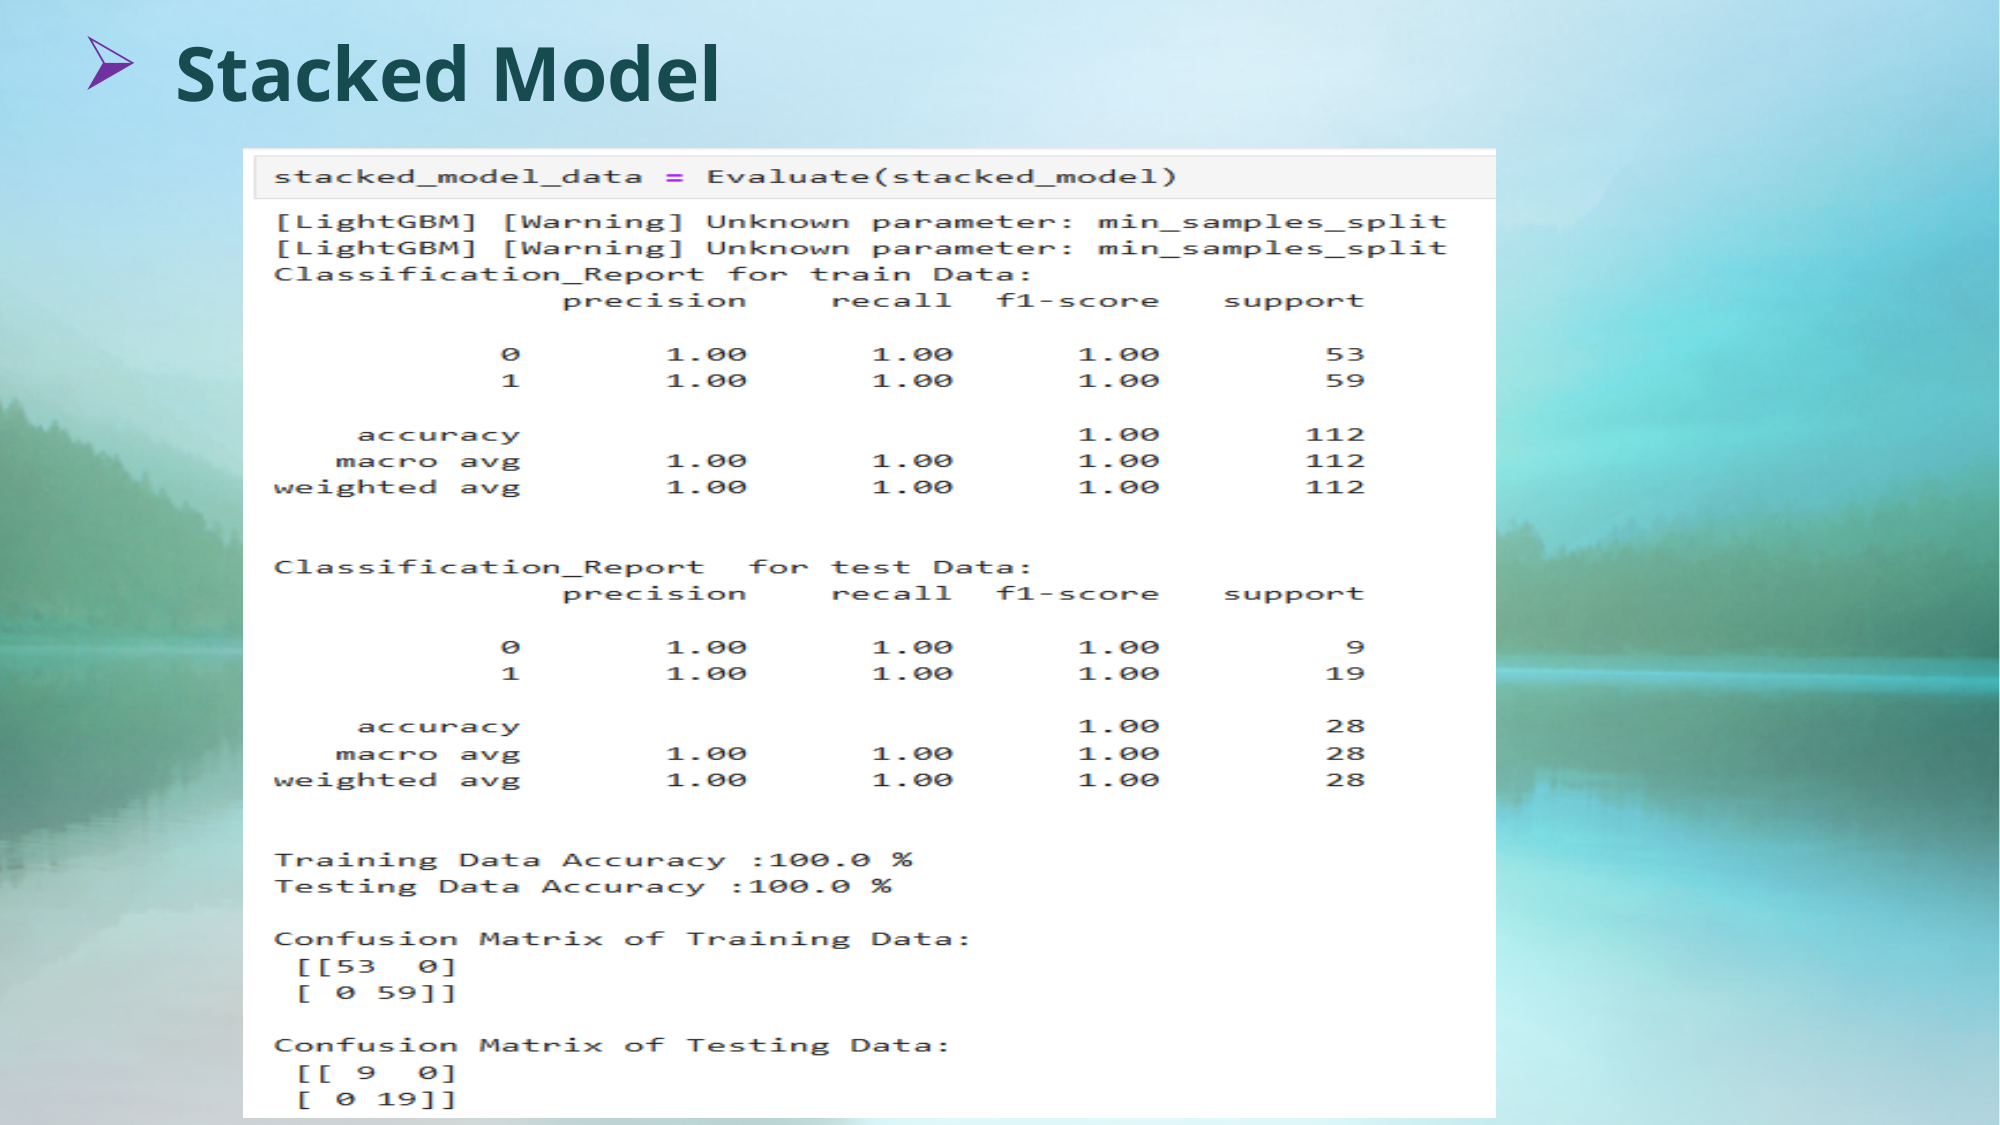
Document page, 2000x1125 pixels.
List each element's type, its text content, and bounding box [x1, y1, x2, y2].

title Stacked Model [66, 10, 918, 126]
picture [0, 0, 2000, 1125]
